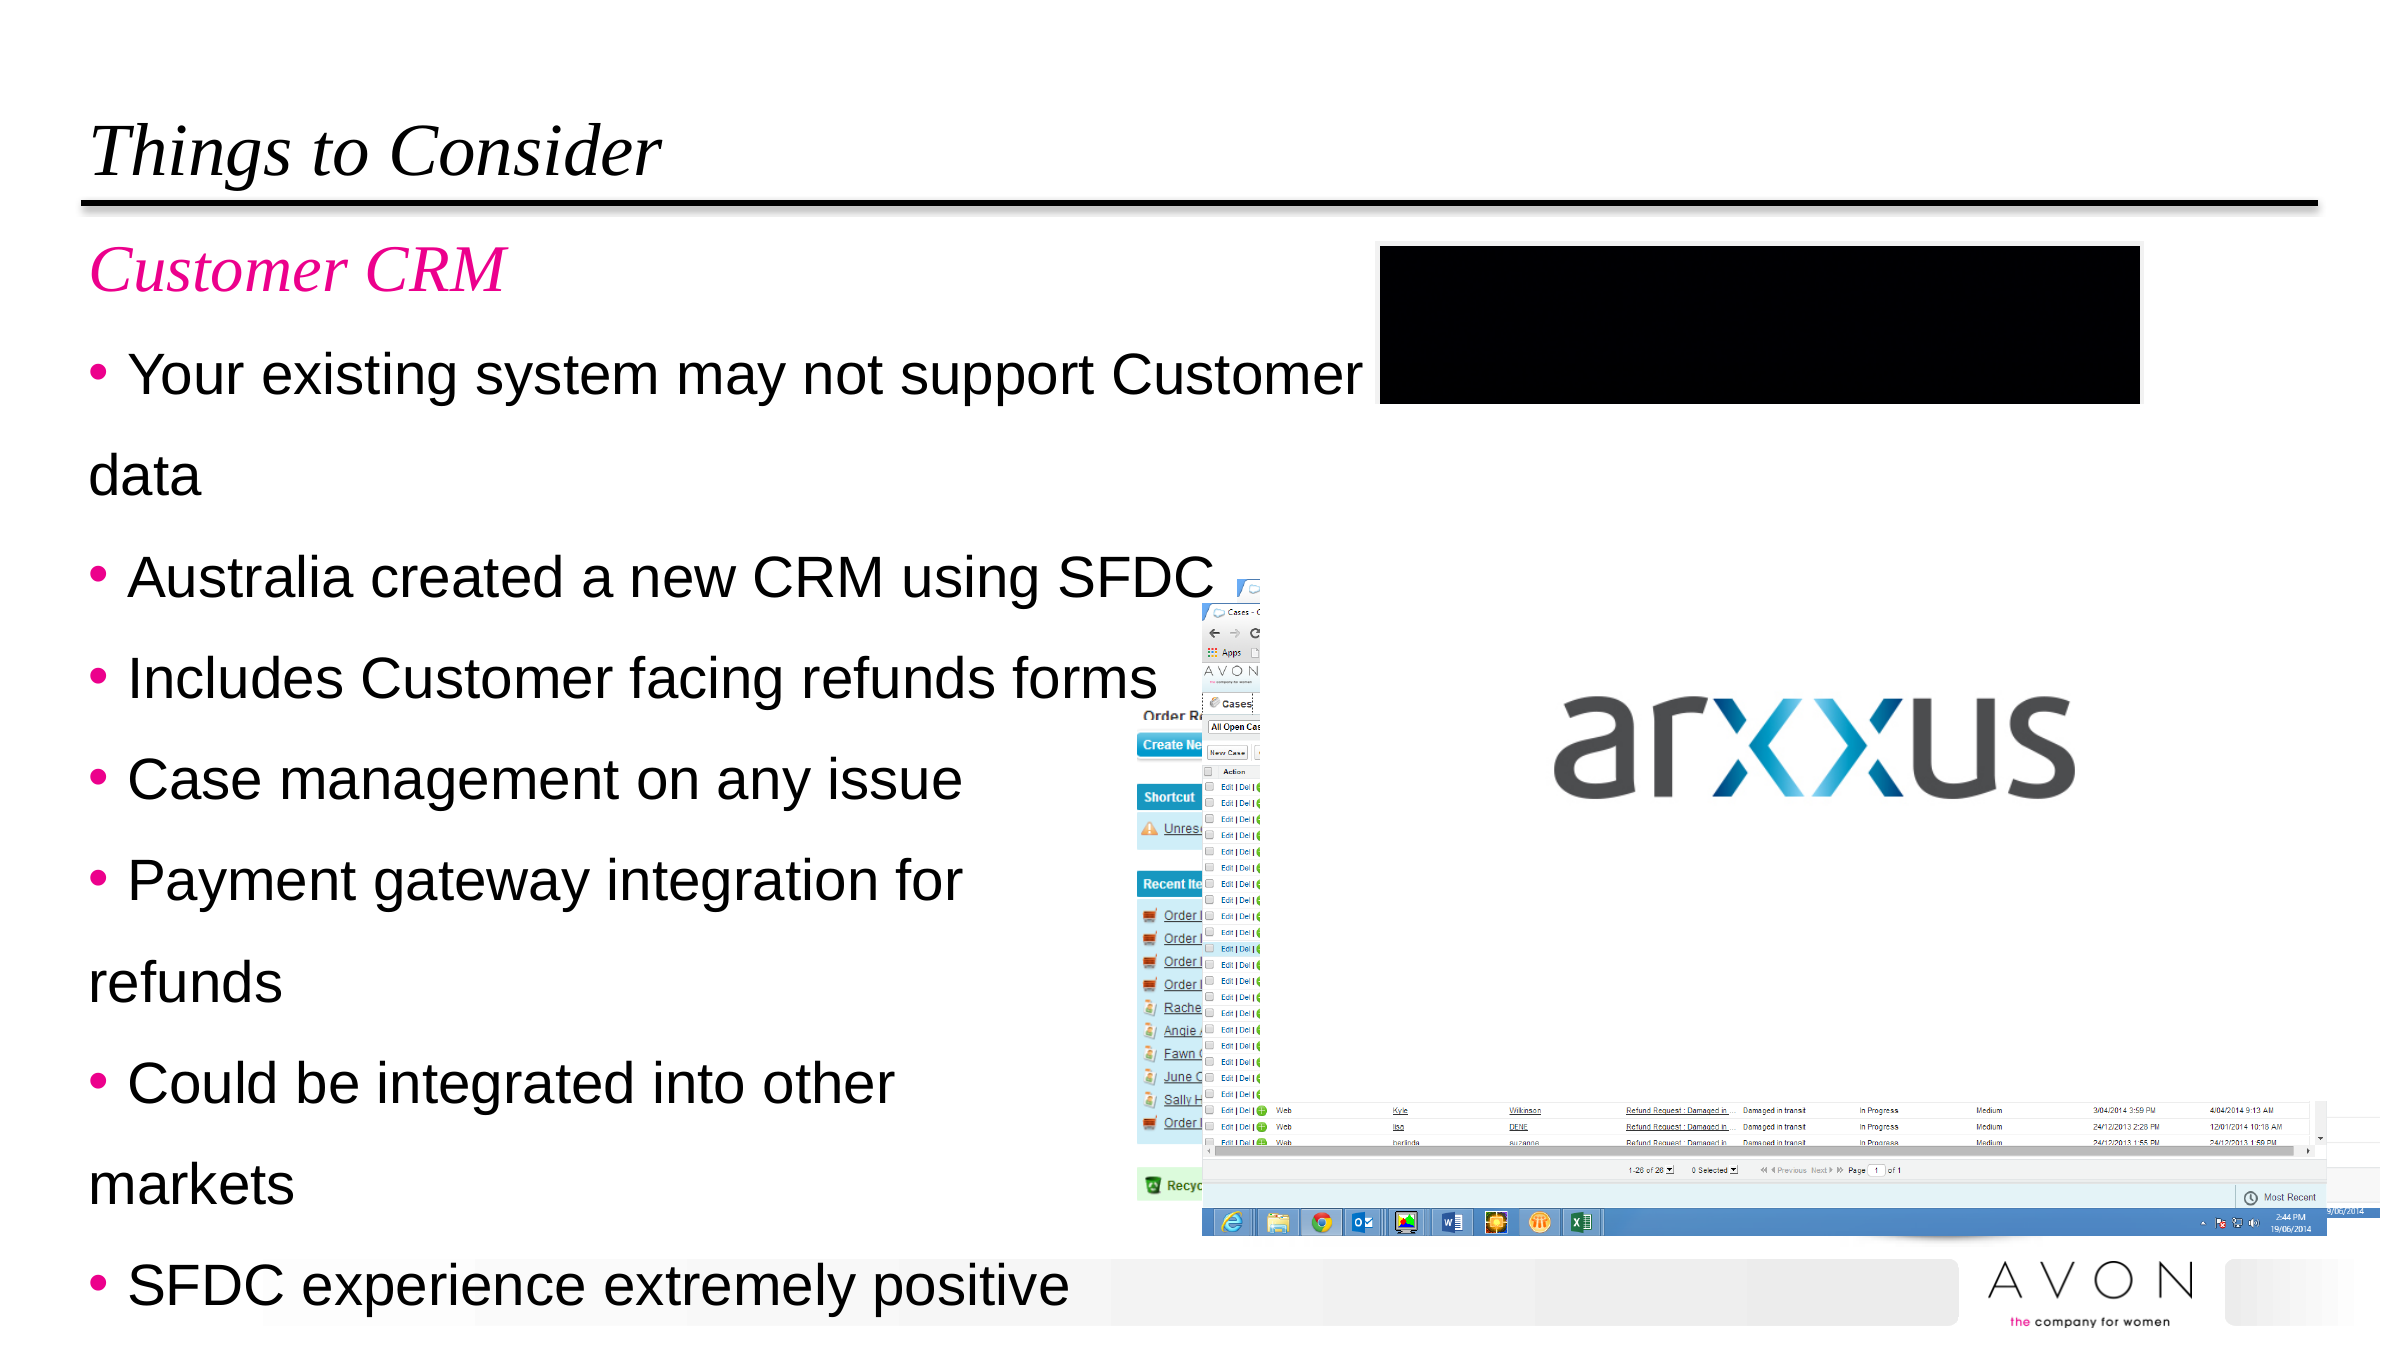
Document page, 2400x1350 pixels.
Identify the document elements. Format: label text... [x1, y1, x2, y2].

list Customer CRM Your existing system may not support Customer data Australia created a new CRM using SFDC Includes Customer facing refunds forms Case management on any issue Payment gateway integration for refunds Could be integrated into other markets SFDC experience extremely positive [73, 217, 1828, 1228]
title Things to Consider [73, 27, 2327, 199]
picture [1988, 1261, 2192, 1328]
picture [1137, 245, 2381, 1247]
